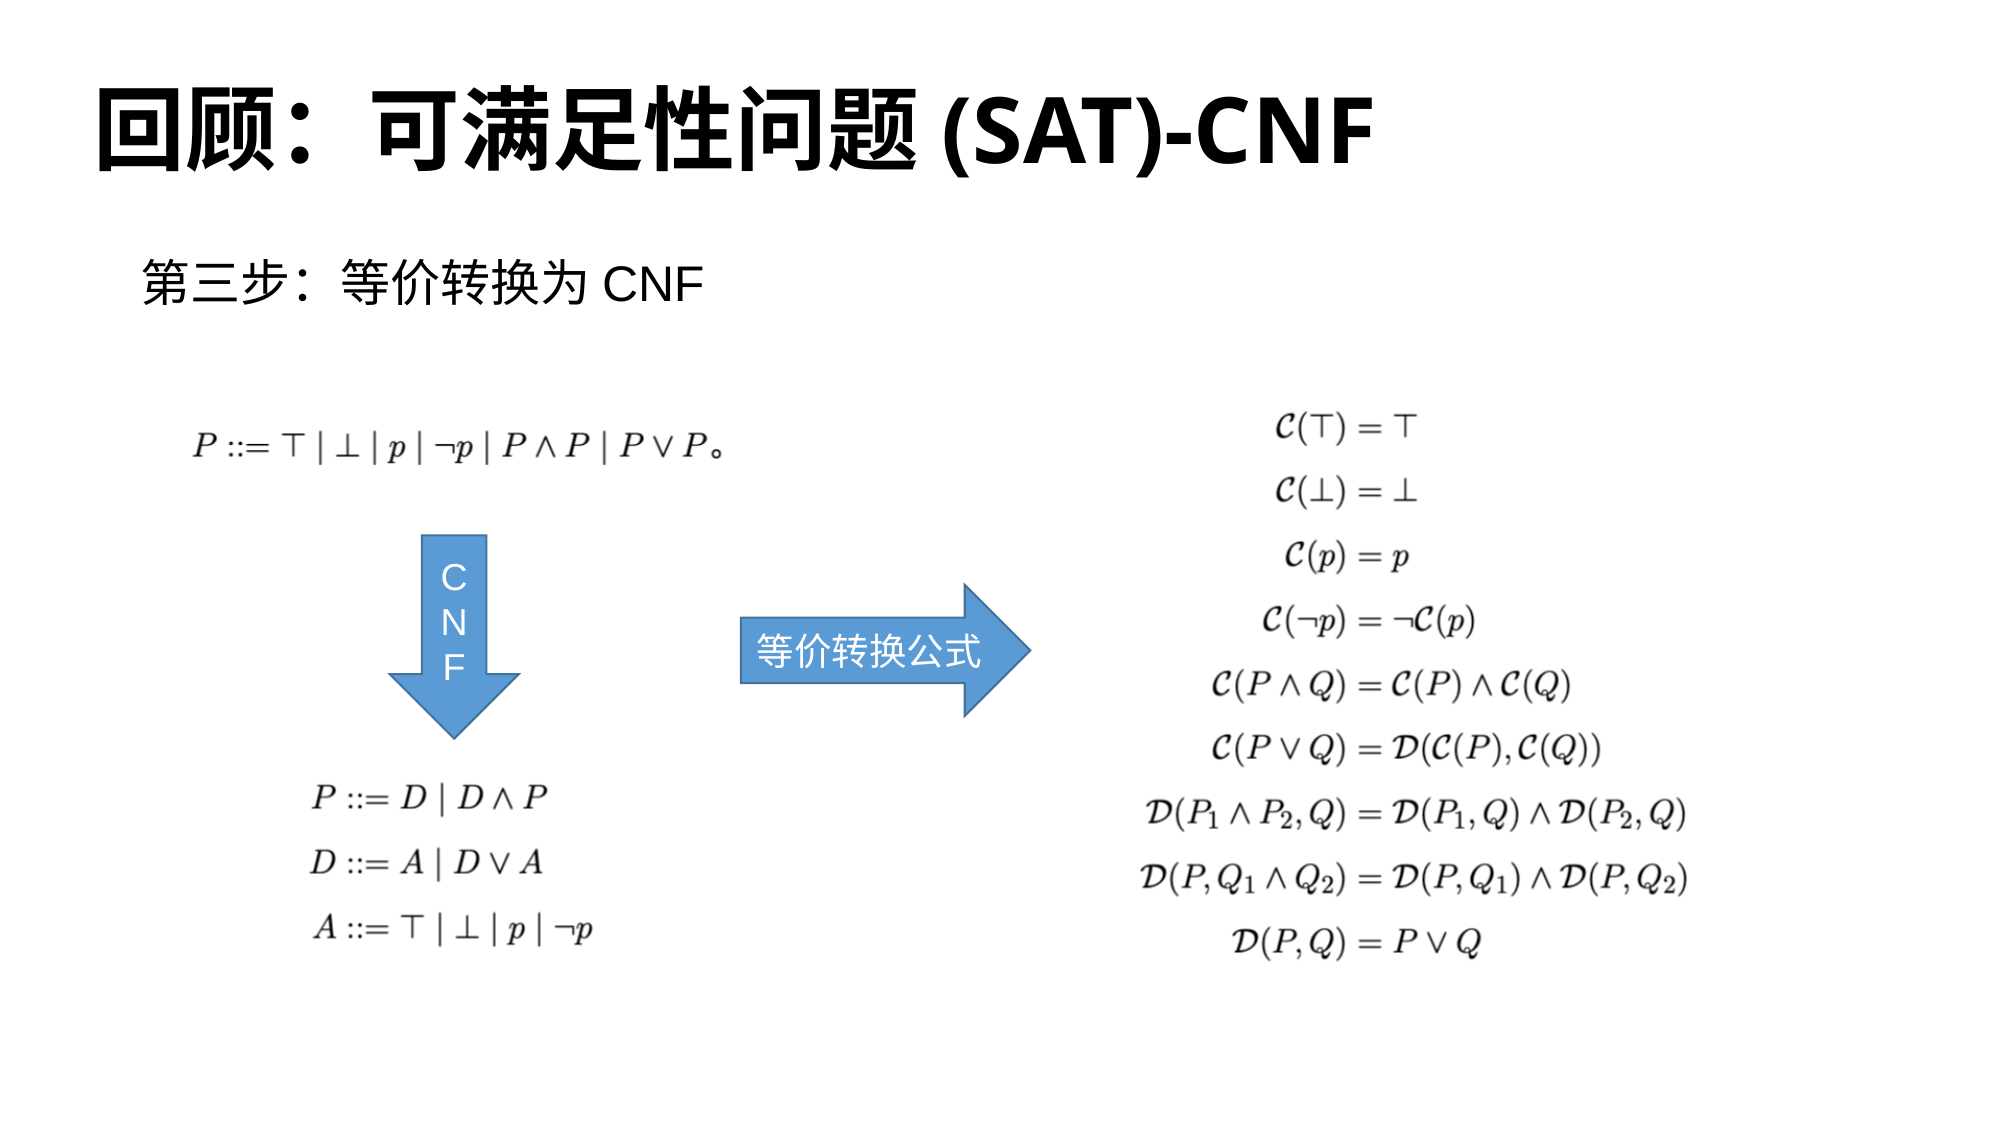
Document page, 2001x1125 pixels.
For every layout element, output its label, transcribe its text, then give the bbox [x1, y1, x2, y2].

title 回顾：可满足性问题(SAT)-CNF [78, 25, 1804, 243]
text_box CNF [387, 534, 522, 741]
text_box 第三步：等价转换为CNF [125, 243, 770, 319]
picture [169, 400, 739, 488]
picture [1114, 371, 1709, 1001]
text_box 等价转换公式 [739, 582, 1032, 719]
picture [264, 762, 617, 967]
